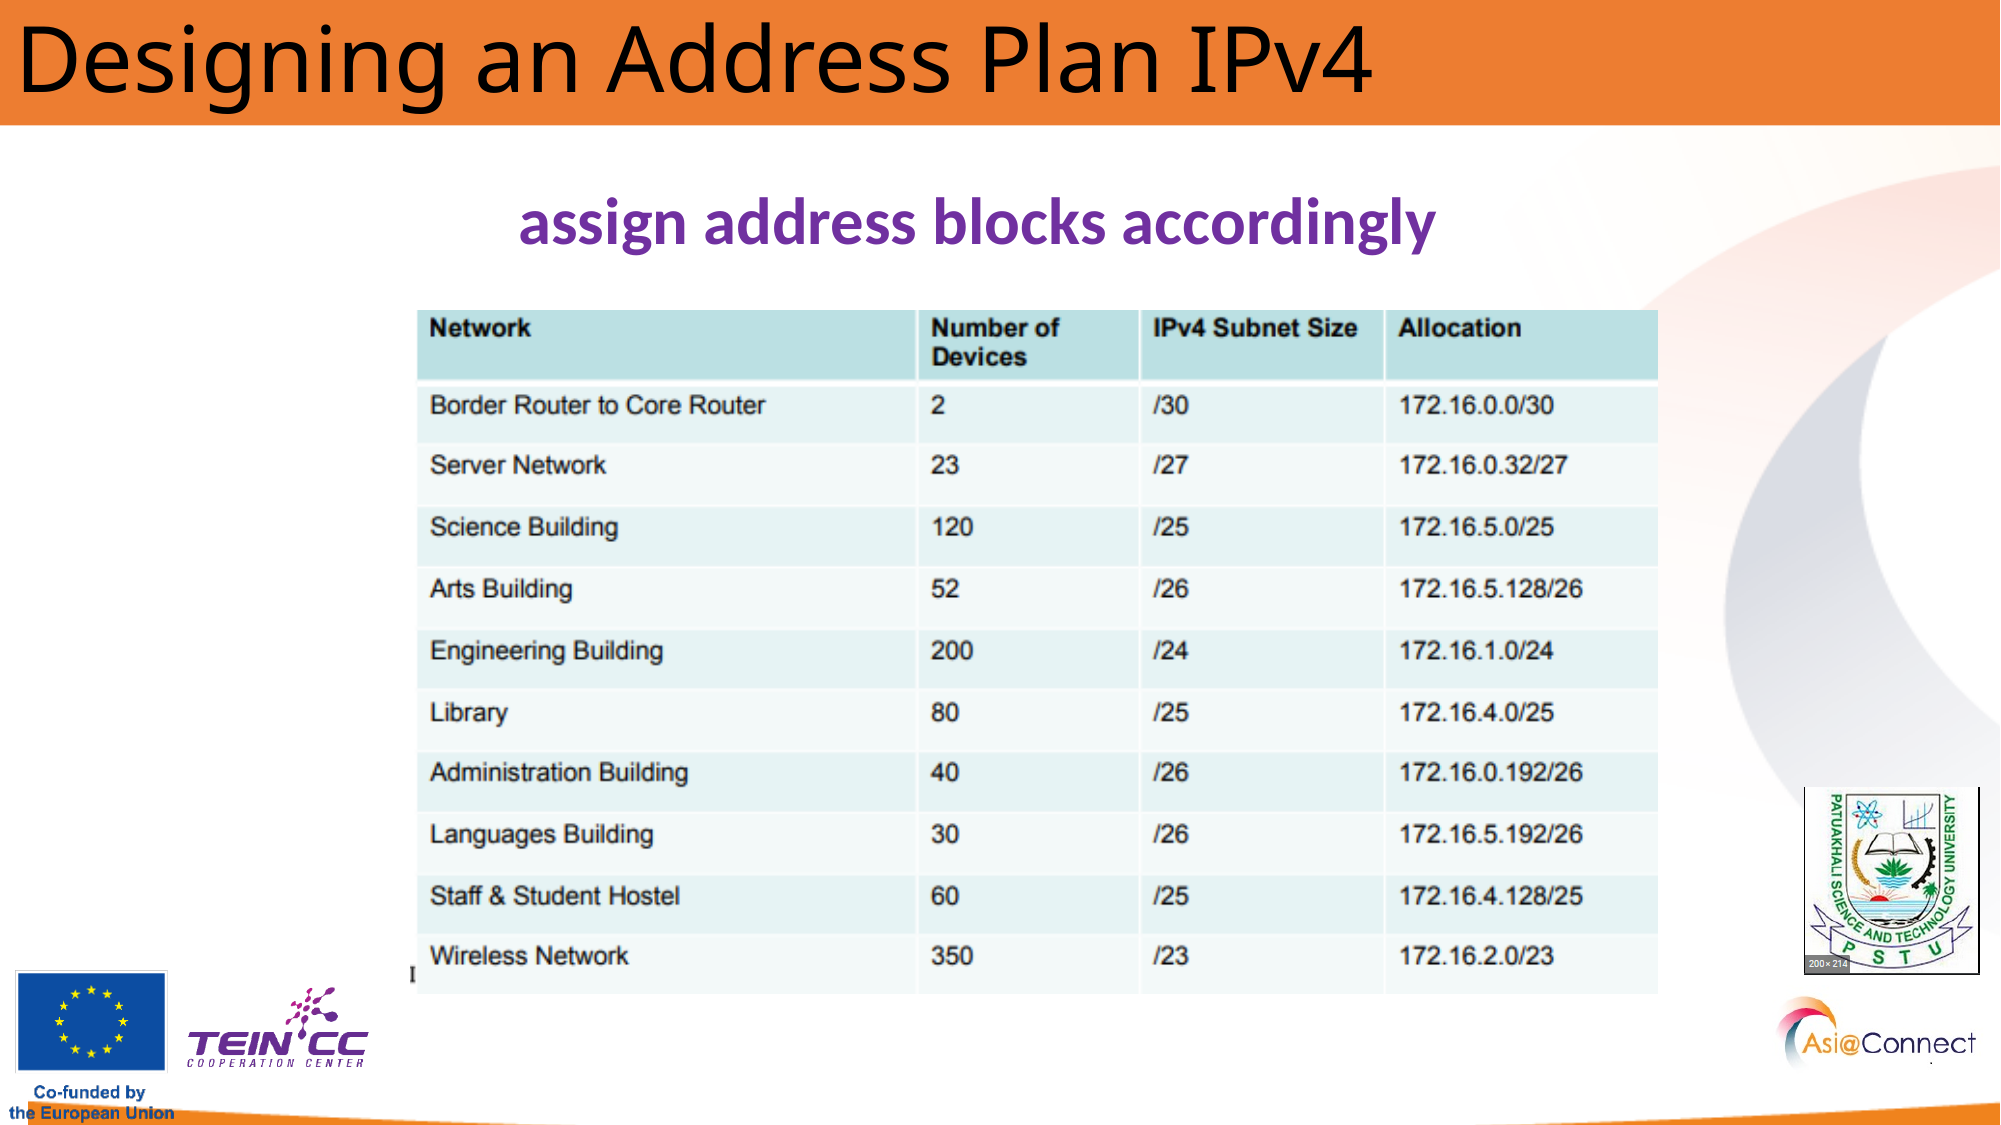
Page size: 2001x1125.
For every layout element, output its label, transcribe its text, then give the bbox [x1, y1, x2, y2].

picture [1, 26, 2000, 1125]
text_box Designing an Address Plan IPv4 [0, 0, 2000, 126]
